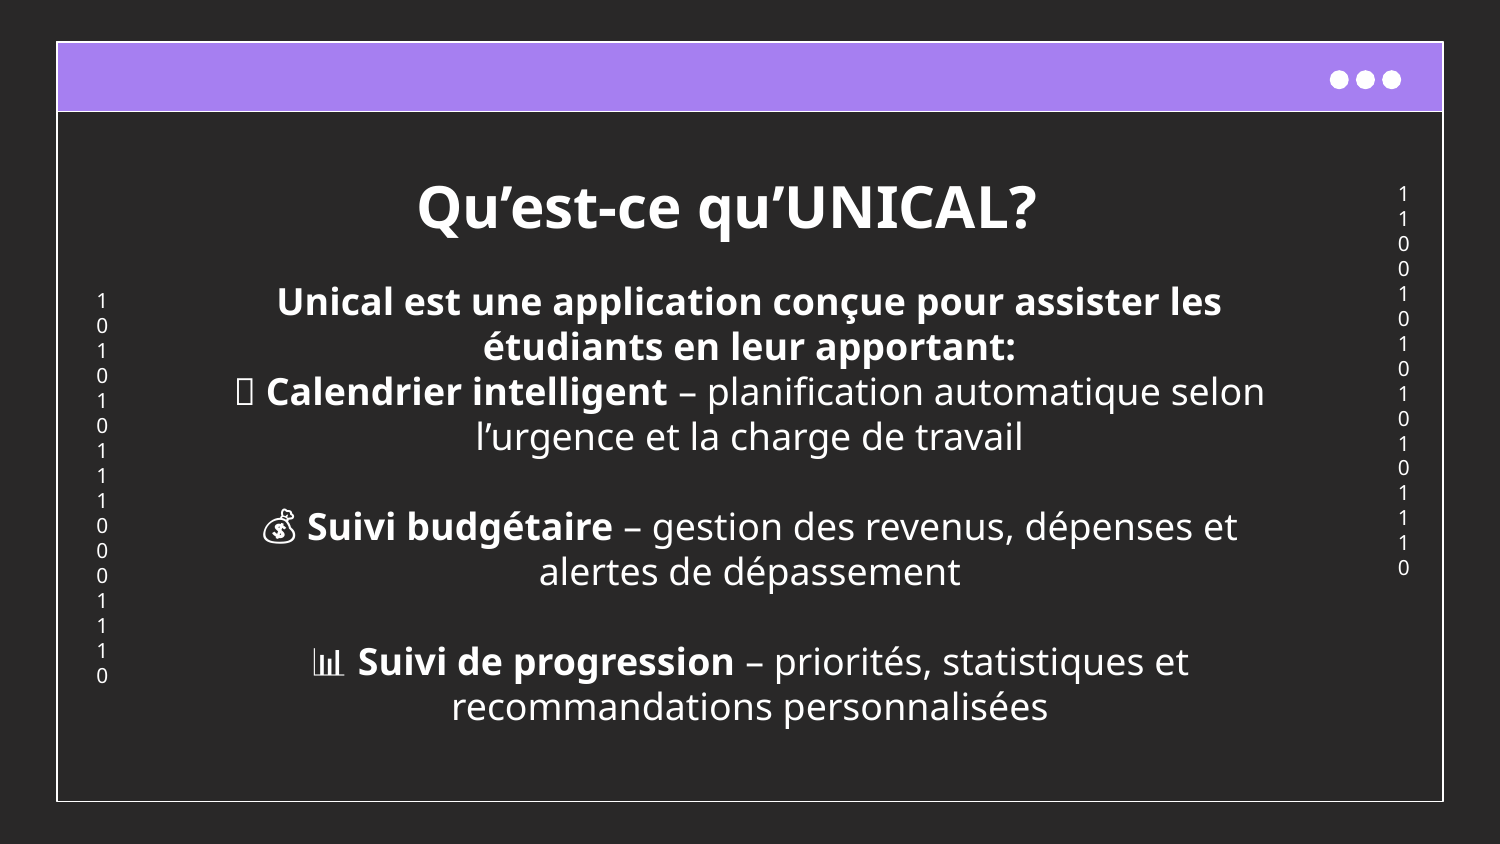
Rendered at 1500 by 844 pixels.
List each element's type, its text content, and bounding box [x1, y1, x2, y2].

text_box Unical est une application conçue pour assister les étudiants en leur apportant: 📅 Calendrier intelligent – planification automatique selon l’urgence et la charge de travail 💰 Suivi budgétaire – gestion des revenus, dépenses et alertes de dépassement 📊 Suivi de progression – priorités, statistiques et recommandations personnalisées [186, 262, 1314, 744]
title Qu’est-ce qu’UNICAL? [163, 155, 1290, 235]
